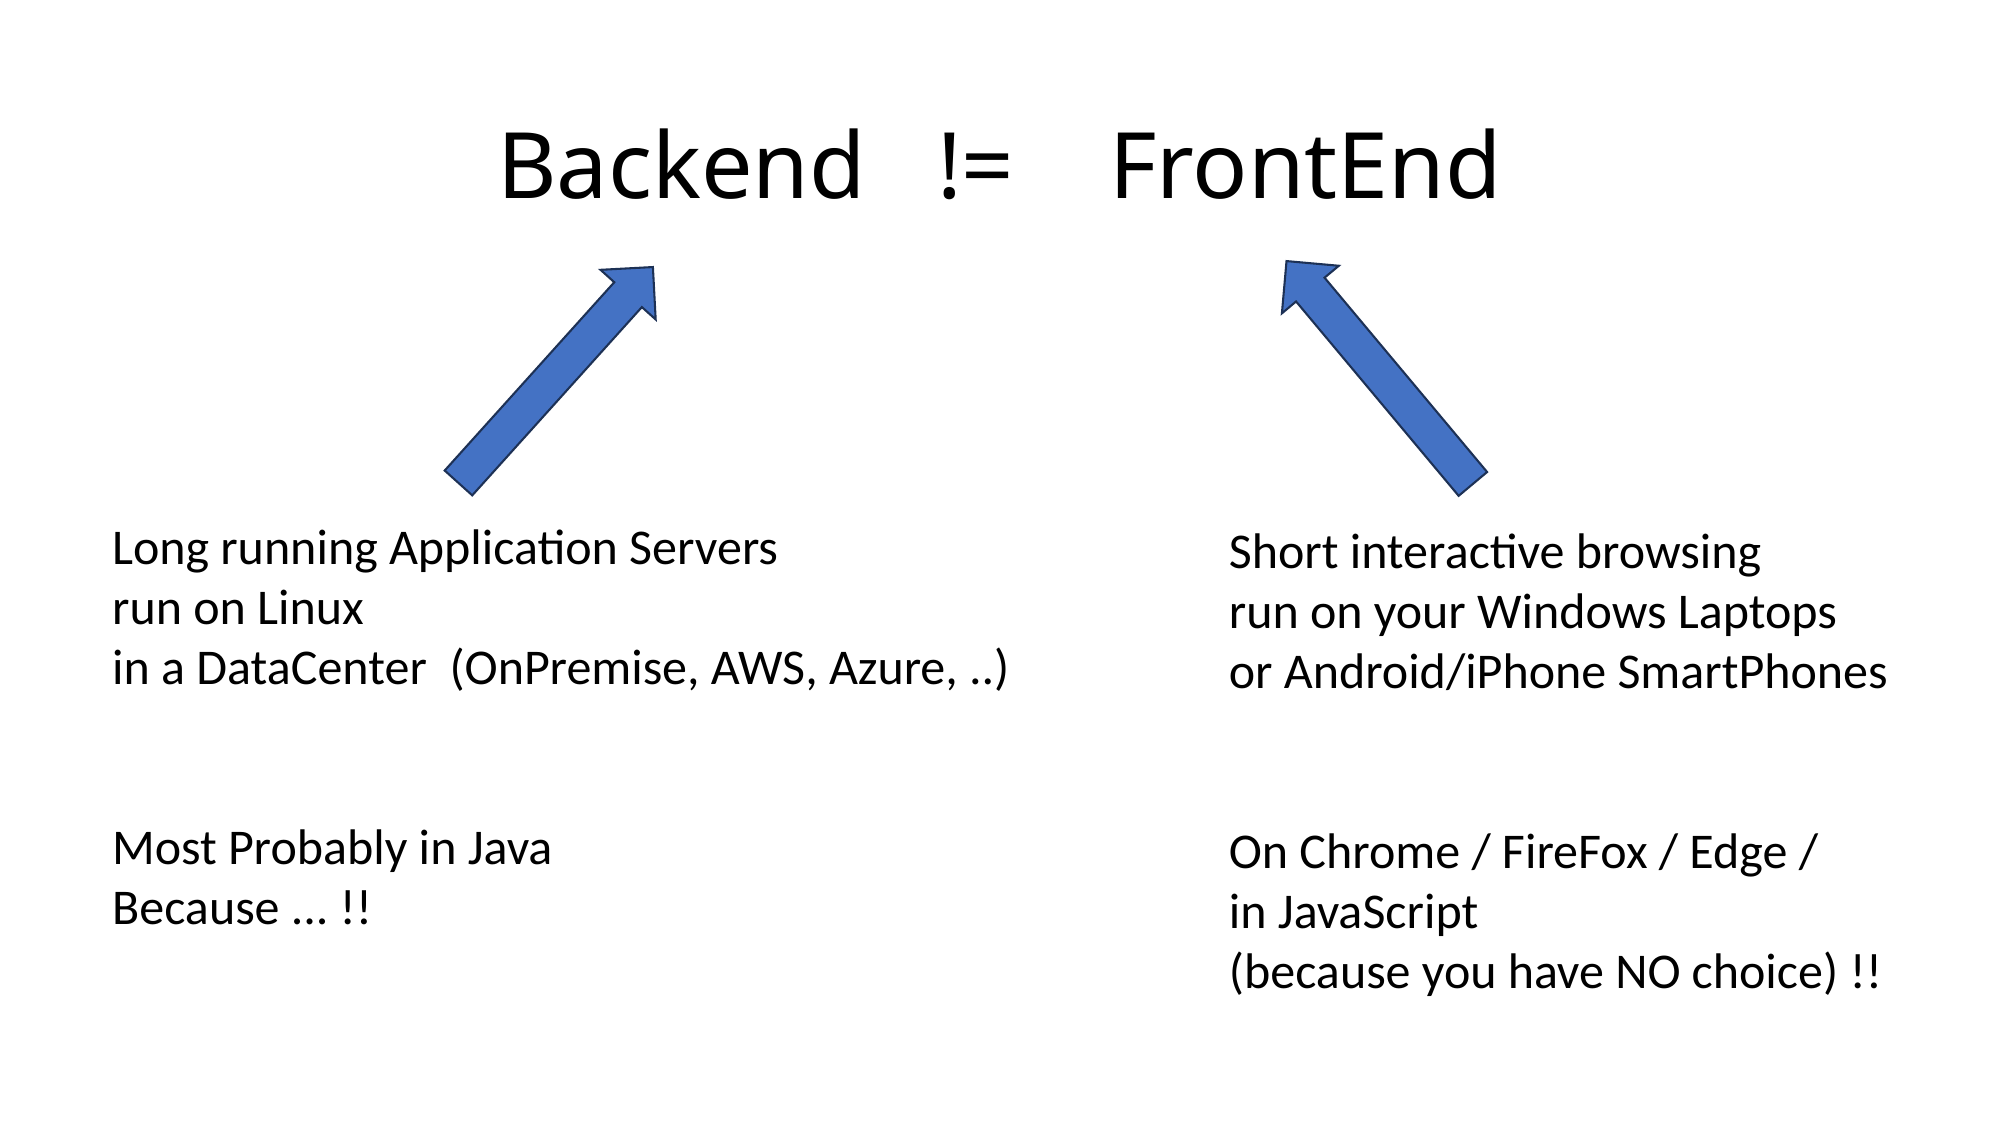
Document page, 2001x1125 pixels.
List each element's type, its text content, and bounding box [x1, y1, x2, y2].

text_box Long running Application Servers run on Linux in a DataCenter (OnPremise, AWS, Azure, ..) Most Probably in Java Because ... !! [97, 507, 1025, 1003]
text_box [443, 265, 657, 497]
text_box Short interactive browsing run on your Windows Laptops or Android/iPhone SmartPhones On Chrome / FireFox / Edge / in JavaScript (because you have NO choice) !! [1214, 511, 1903, 1067]
title Backend != FrontEnd [137, 59, 1863, 278]
text_box [1280, 259, 1489, 498]
